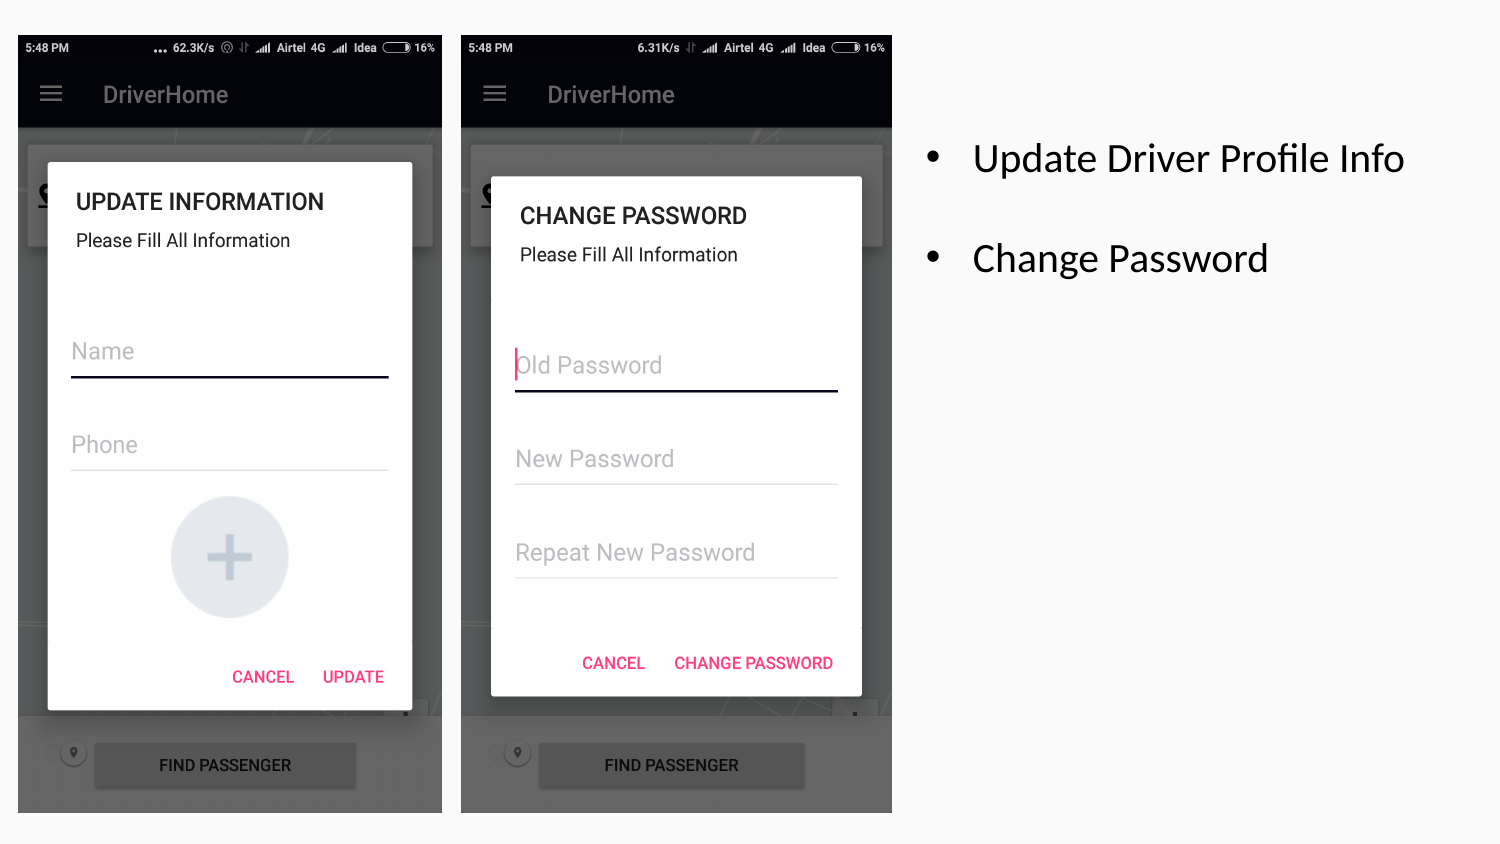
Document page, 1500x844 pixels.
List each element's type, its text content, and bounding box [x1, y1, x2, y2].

picture [17, 34, 442, 814]
picture [460, 34, 892, 814]
text_box Update Driver Profile Info Change Password [911, 123, 1459, 324]
